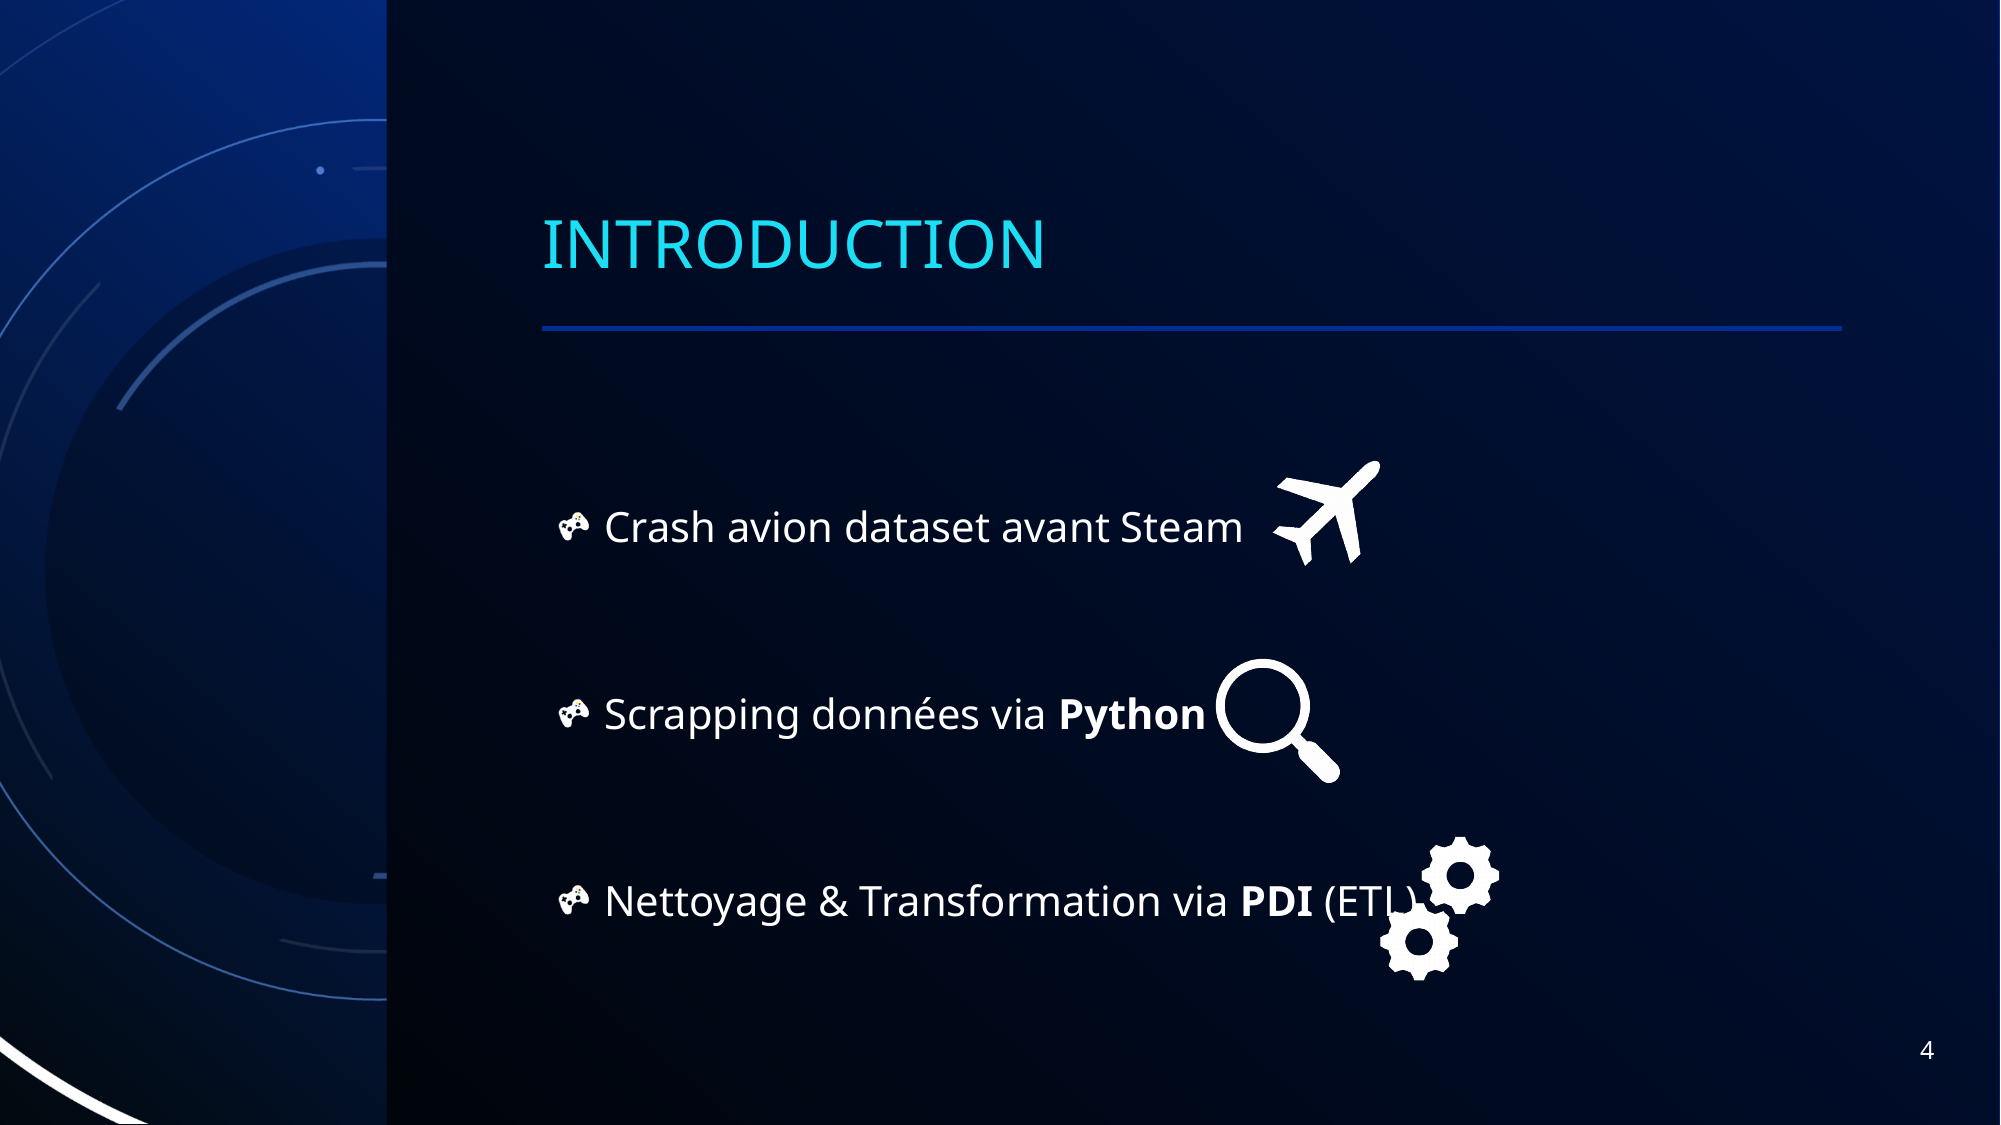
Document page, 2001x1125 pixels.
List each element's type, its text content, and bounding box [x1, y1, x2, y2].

picture [557, 511, 589, 541]
picture [557, 884, 589, 915]
picture [1228, 399, 1439, 611]
list Crash avion dataset avant Steam Scrapping données via Python Nettoyage & Transformation via PDI (ETL) [542, 405, 1760, 1009]
picture [557, 698, 589, 728]
title Introduction [542, 18, 1760, 291]
picture [0, 0, 387, 1124]
slide_number 4 [1499, 1021, 1950, 1082]
picture [1202, 645, 1353, 796]
picture [1352, 821, 1527, 996]
